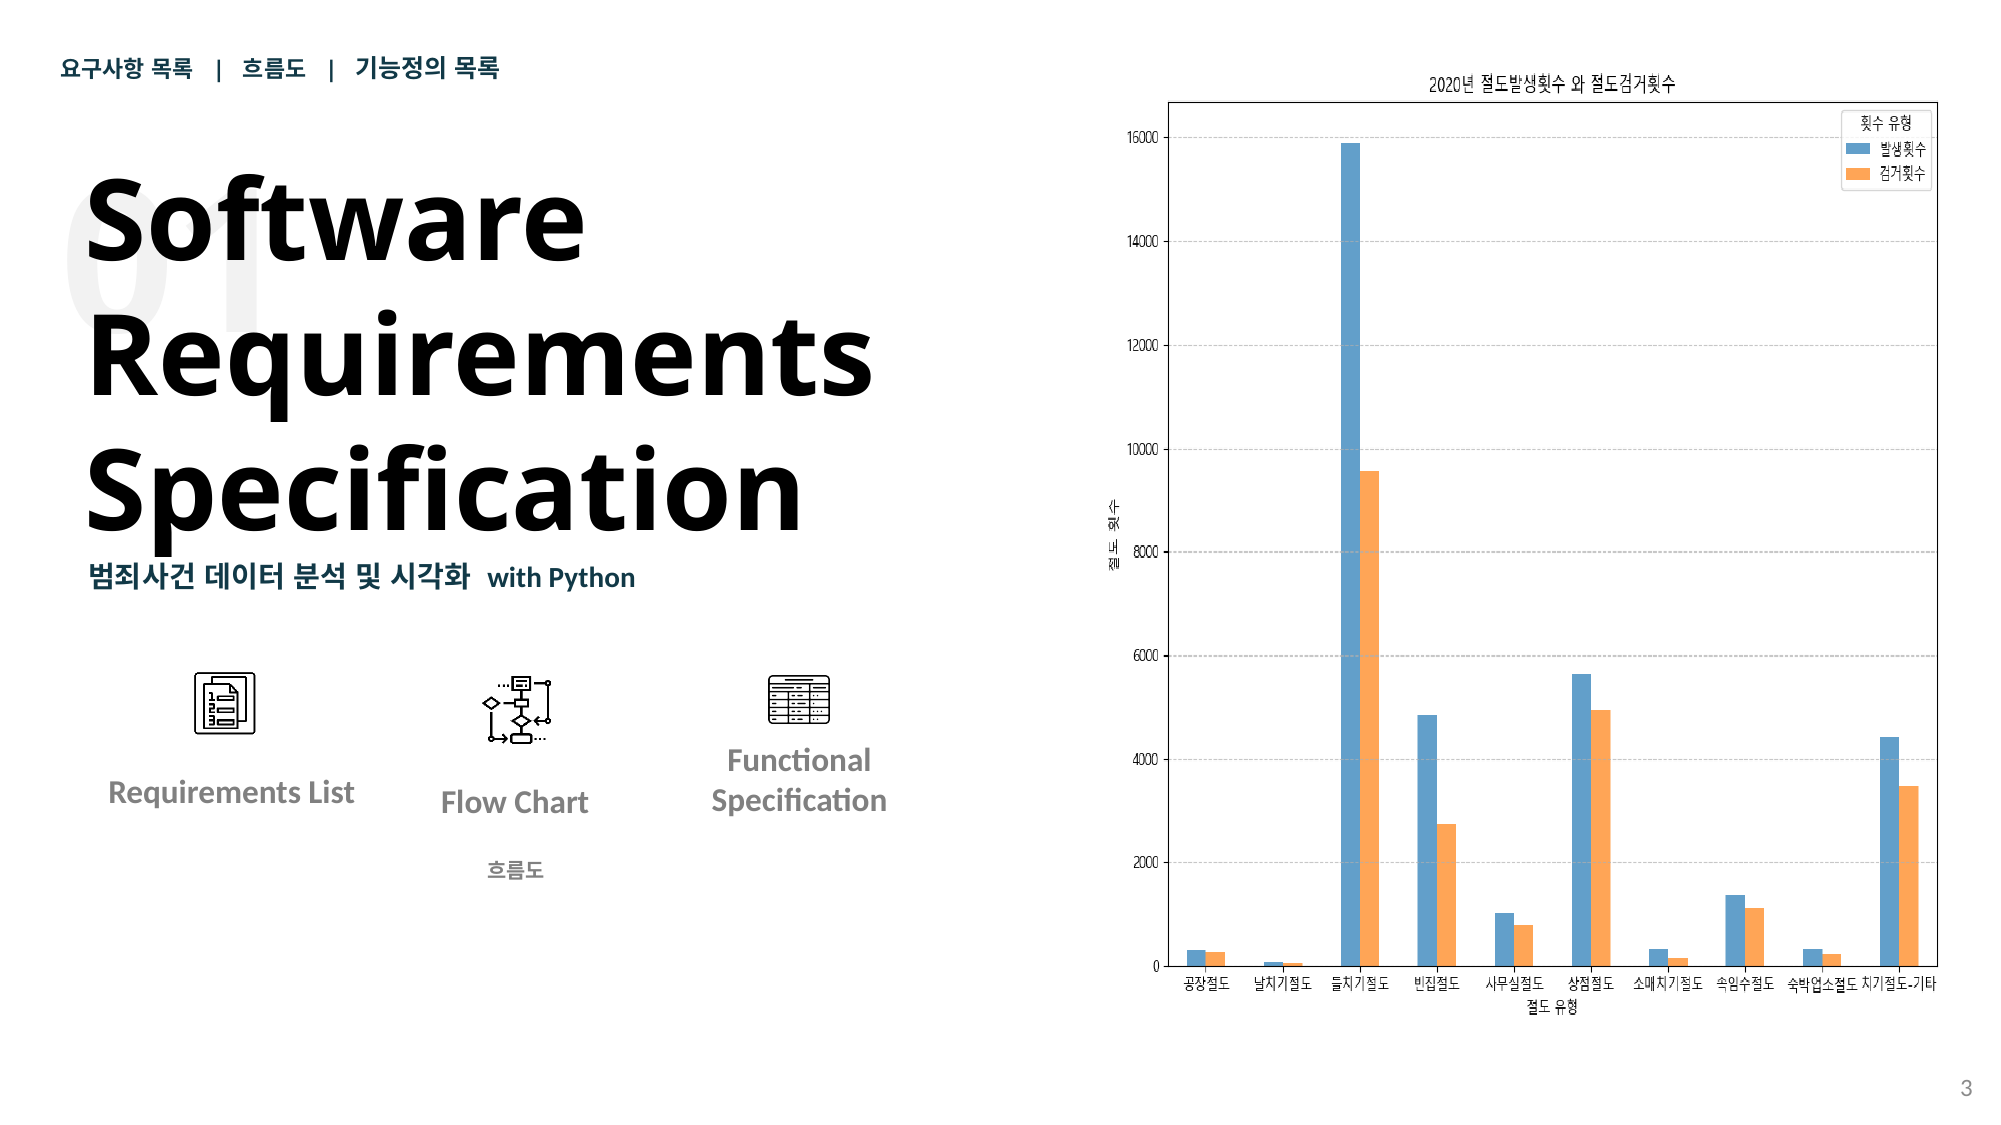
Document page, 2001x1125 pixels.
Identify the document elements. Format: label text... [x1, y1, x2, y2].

text_box 범죄사건 데이터 분석 및 시각화 with Python [82, 534, 955, 600]
text_box [373, 632, 659, 837]
picture [767, 668, 830, 731]
text_box [659, 632, 943, 965]
text_box 흐름도 [373, 837, 658, 890]
text_box [89, 632, 373, 965]
text_box Flow Chart [426, 772, 605, 828]
picture [193, 671, 256, 735]
text_box Requirements List [90, 763, 374, 841]
text_box [373, 849, 659, 965]
slide_number 3 [1537, 1056, 1988, 1117]
text_box Functional Specification [657, 731, 942, 849]
text_box 01 [45, 125, 327, 380]
text_box Software Requirements Specification [70, 140, 1015, 695]
picture [1097, 58, 1955, 1036]
text_box 요구사항 목록 | 흐름도 | 기능정의 목록 [45, 45, 880, 91]
picture [481, 674, 552, 745]
